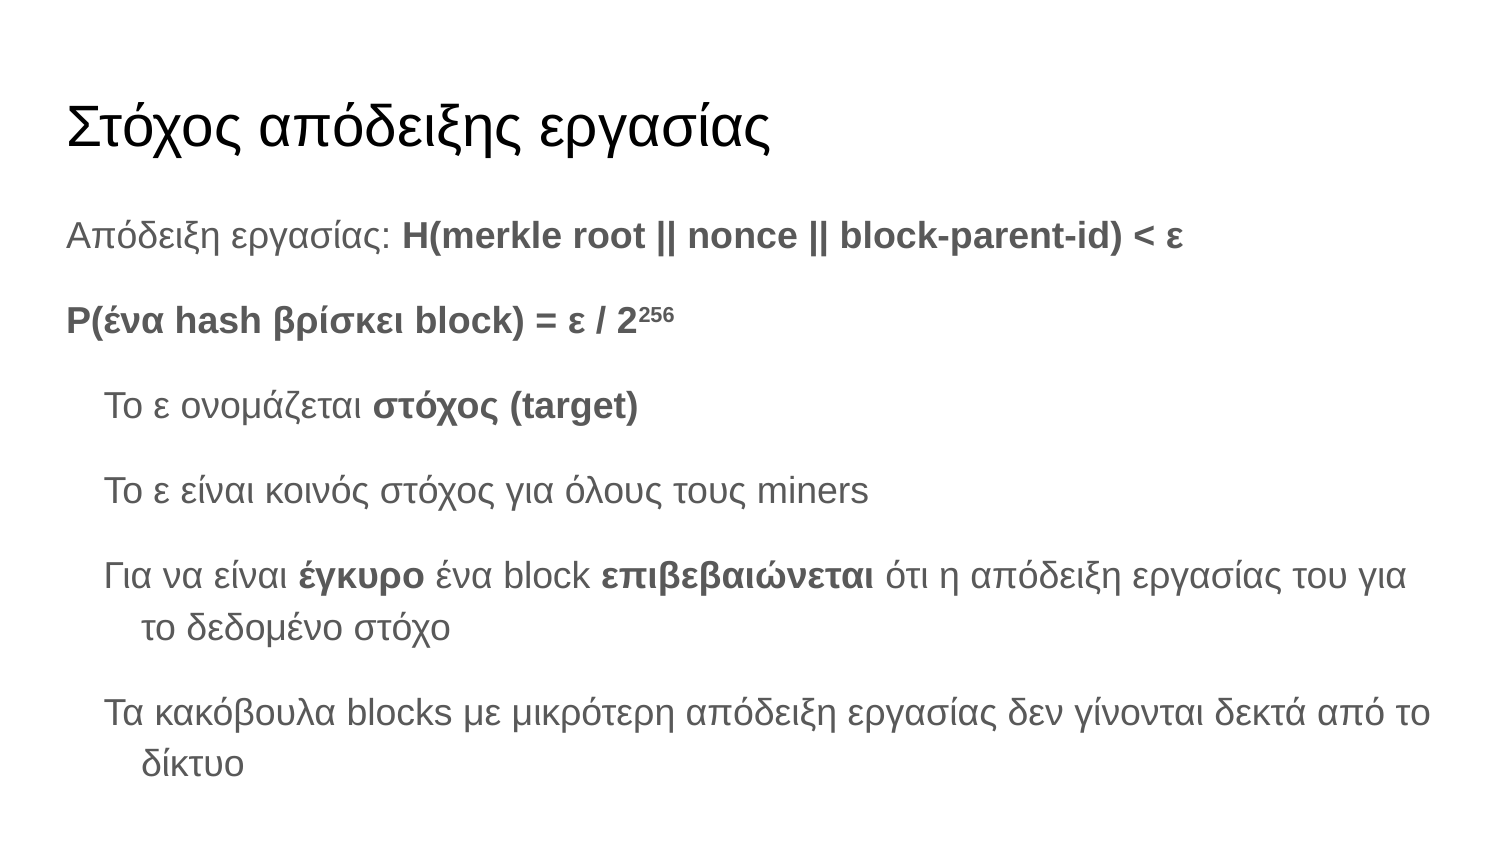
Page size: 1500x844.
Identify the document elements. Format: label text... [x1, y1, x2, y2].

title Στόχος απόδειξης εργασίας [51, 72, 1449, 167]
list Απόδειξη εργασίας: H(merkle root || nonce || block-parent-id) < ε P(ένα hash βρίσκει block) = ε / 2256 Το ε ονομάζεται στόχος (target) Το ε είναι κοινός στόχος για όλους τους miners Για να είναι έγκυρο ένα block επιβεβαιώνεται ότι η απόδειξη εργασίας του για το δεδομένο στόχο Τα κακόβουλα blocks με μικρότερη απόδειξη εργασίας δεν γίνονται δεκτά από το δίκτυο [51, 189, 1449, 750]
